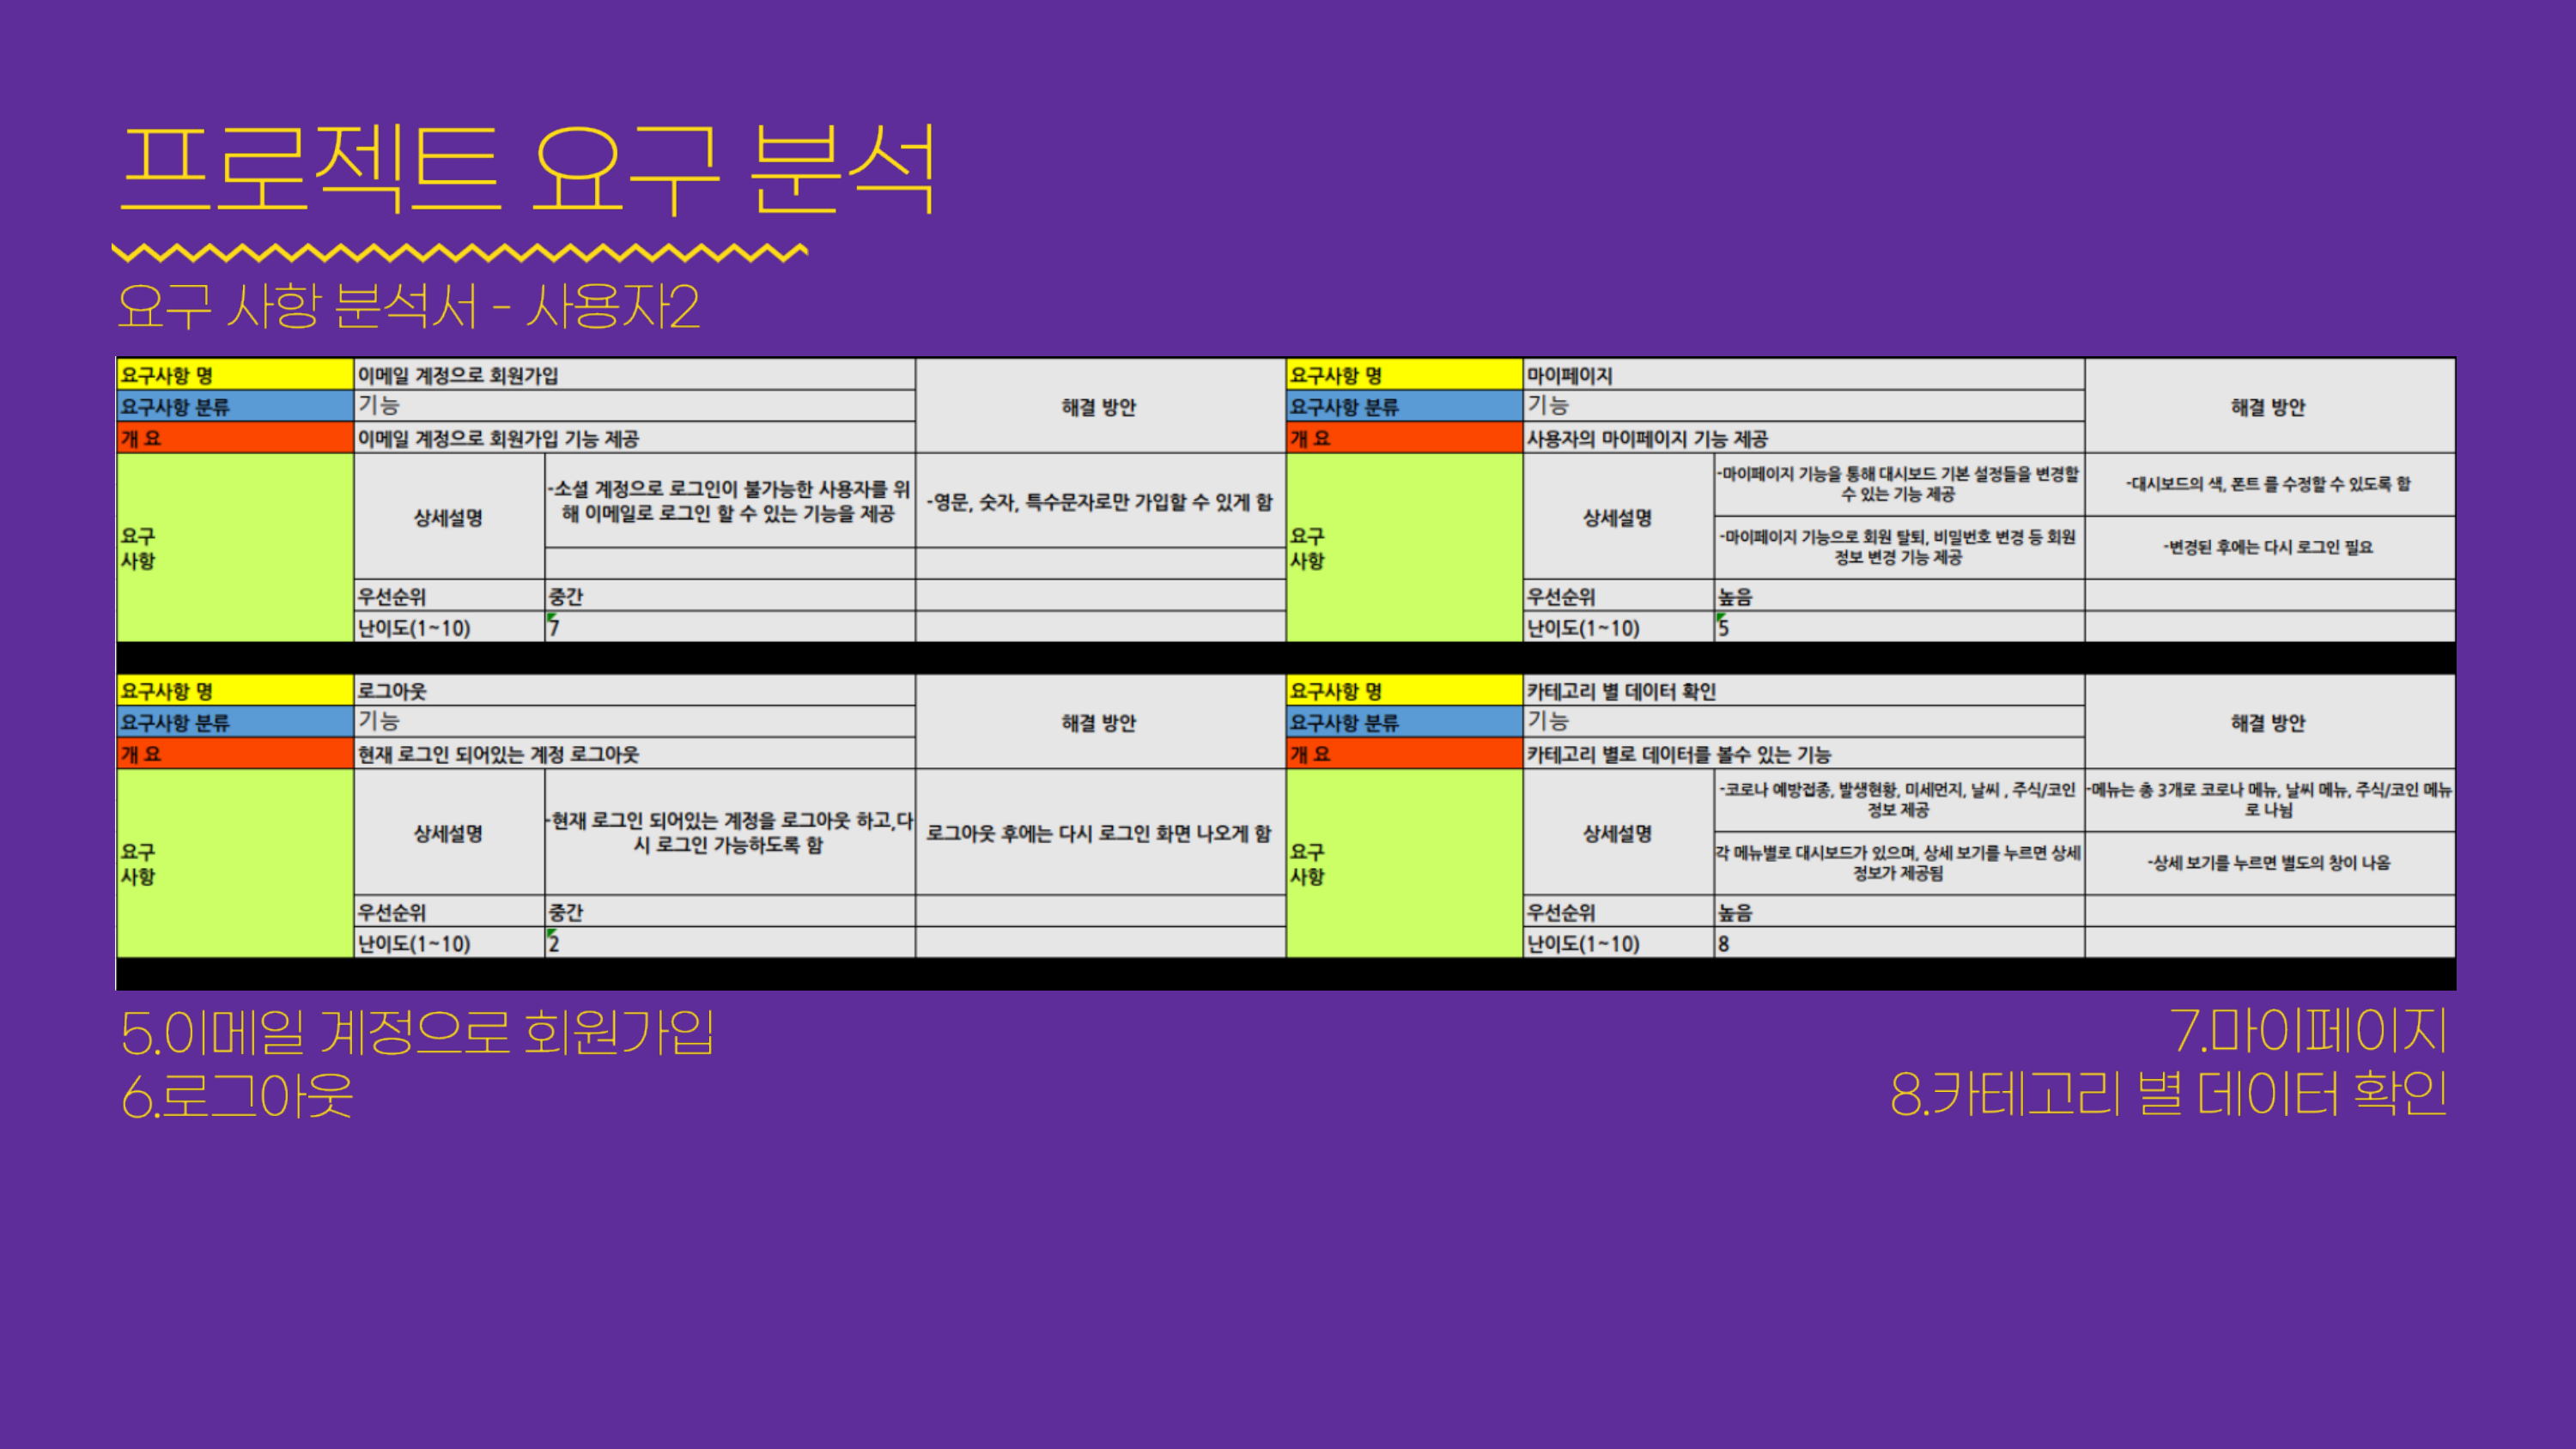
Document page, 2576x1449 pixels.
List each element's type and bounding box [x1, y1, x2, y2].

picture [112, 993, 743, 1161]
text_box [112, 243, 809, 264]
picture [99, 83, 993, 368]
text_box [115, 356, 2457, 991]
picture [1864, 990, 2476, 1158]
